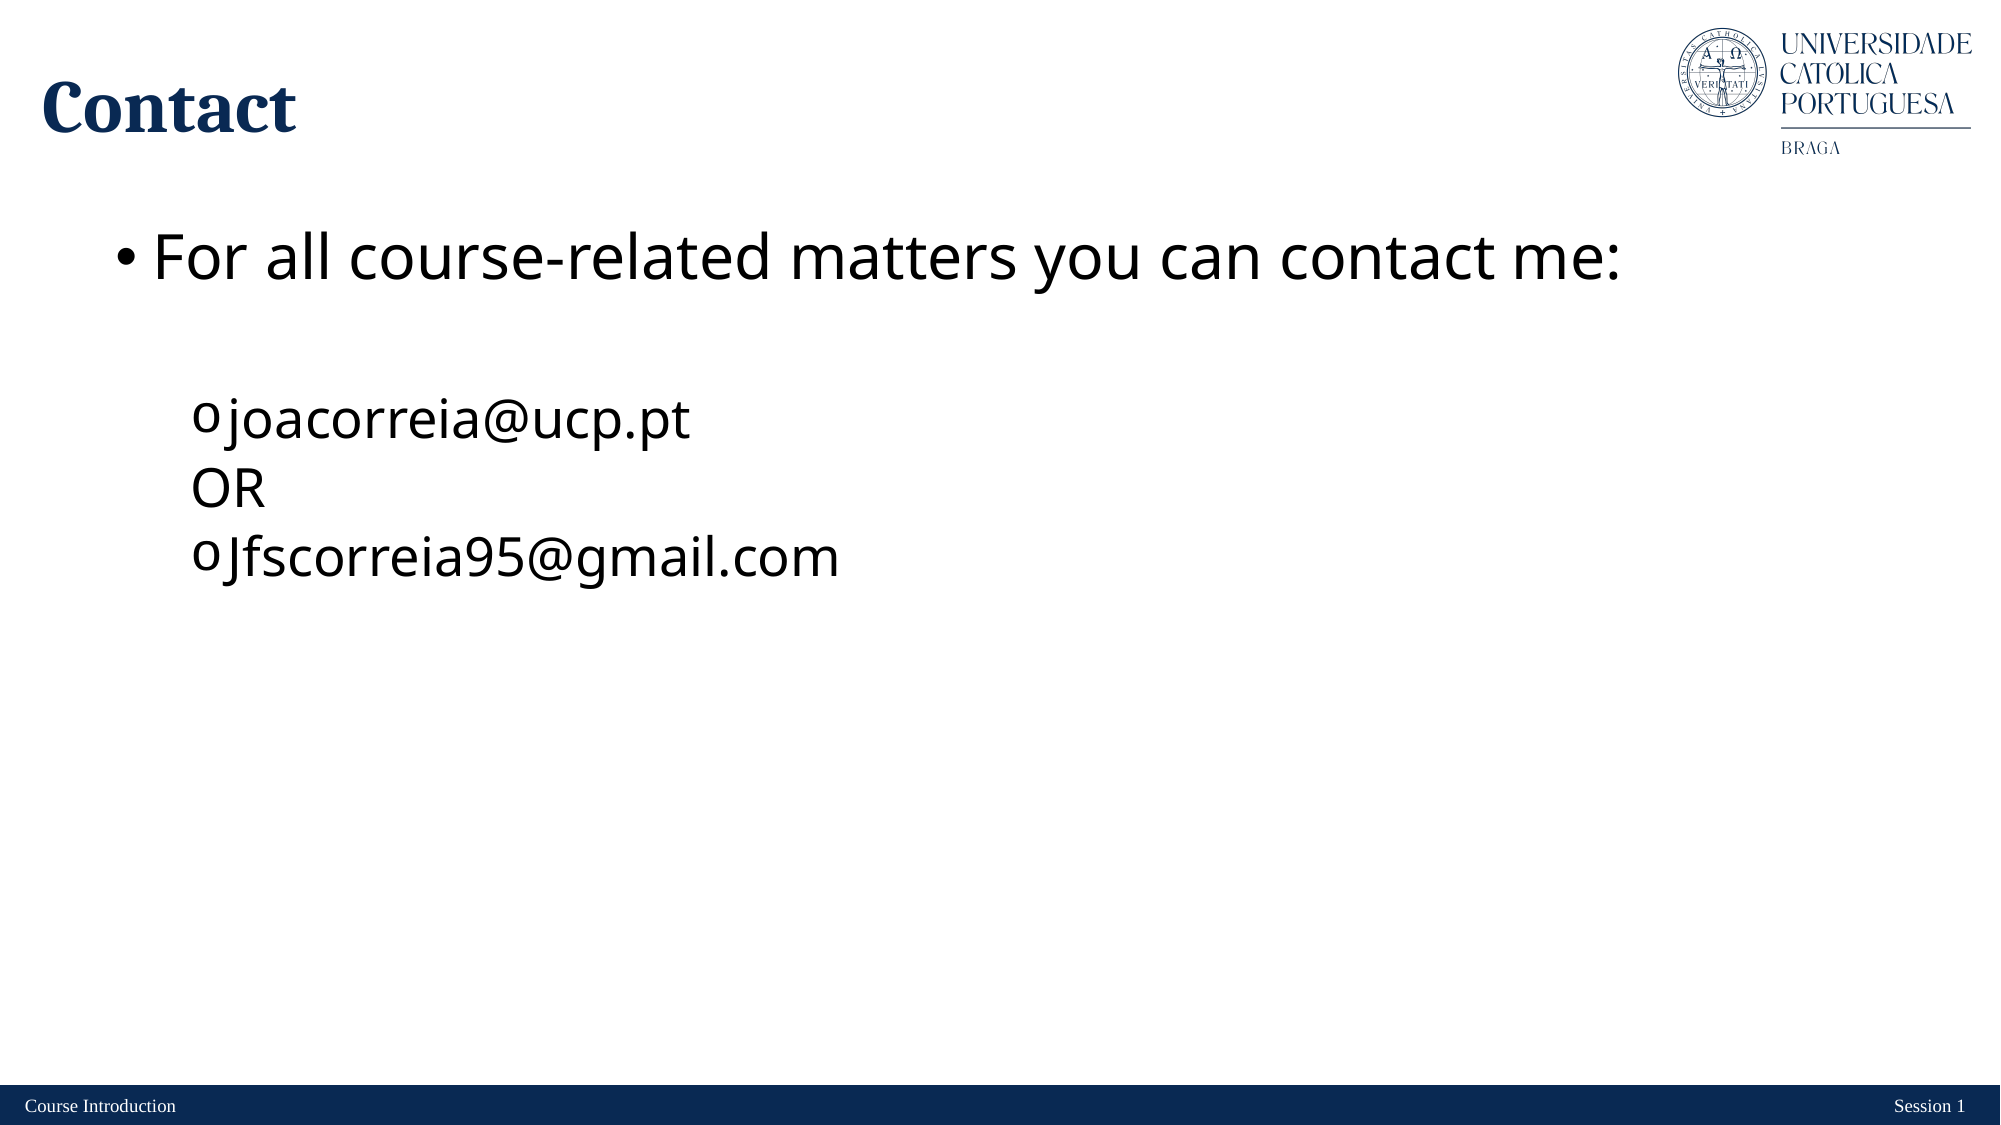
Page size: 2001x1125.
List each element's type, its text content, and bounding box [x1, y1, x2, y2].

text_box Course Introduction [9, 1086, 865, 1125]
picture [1672, 18, 1982, 163]
title Contact [27, 0, 1753, 218]
text_box For all course-related matters you can contact me: joacorreia@ucp.pt OR Jfscorreia95@gmail.com [100, 218, 1912, 1046]
text_box [0, 1085, 2000, 1125]
text_box Session 1 [865, 1086, 1981, 1125]
